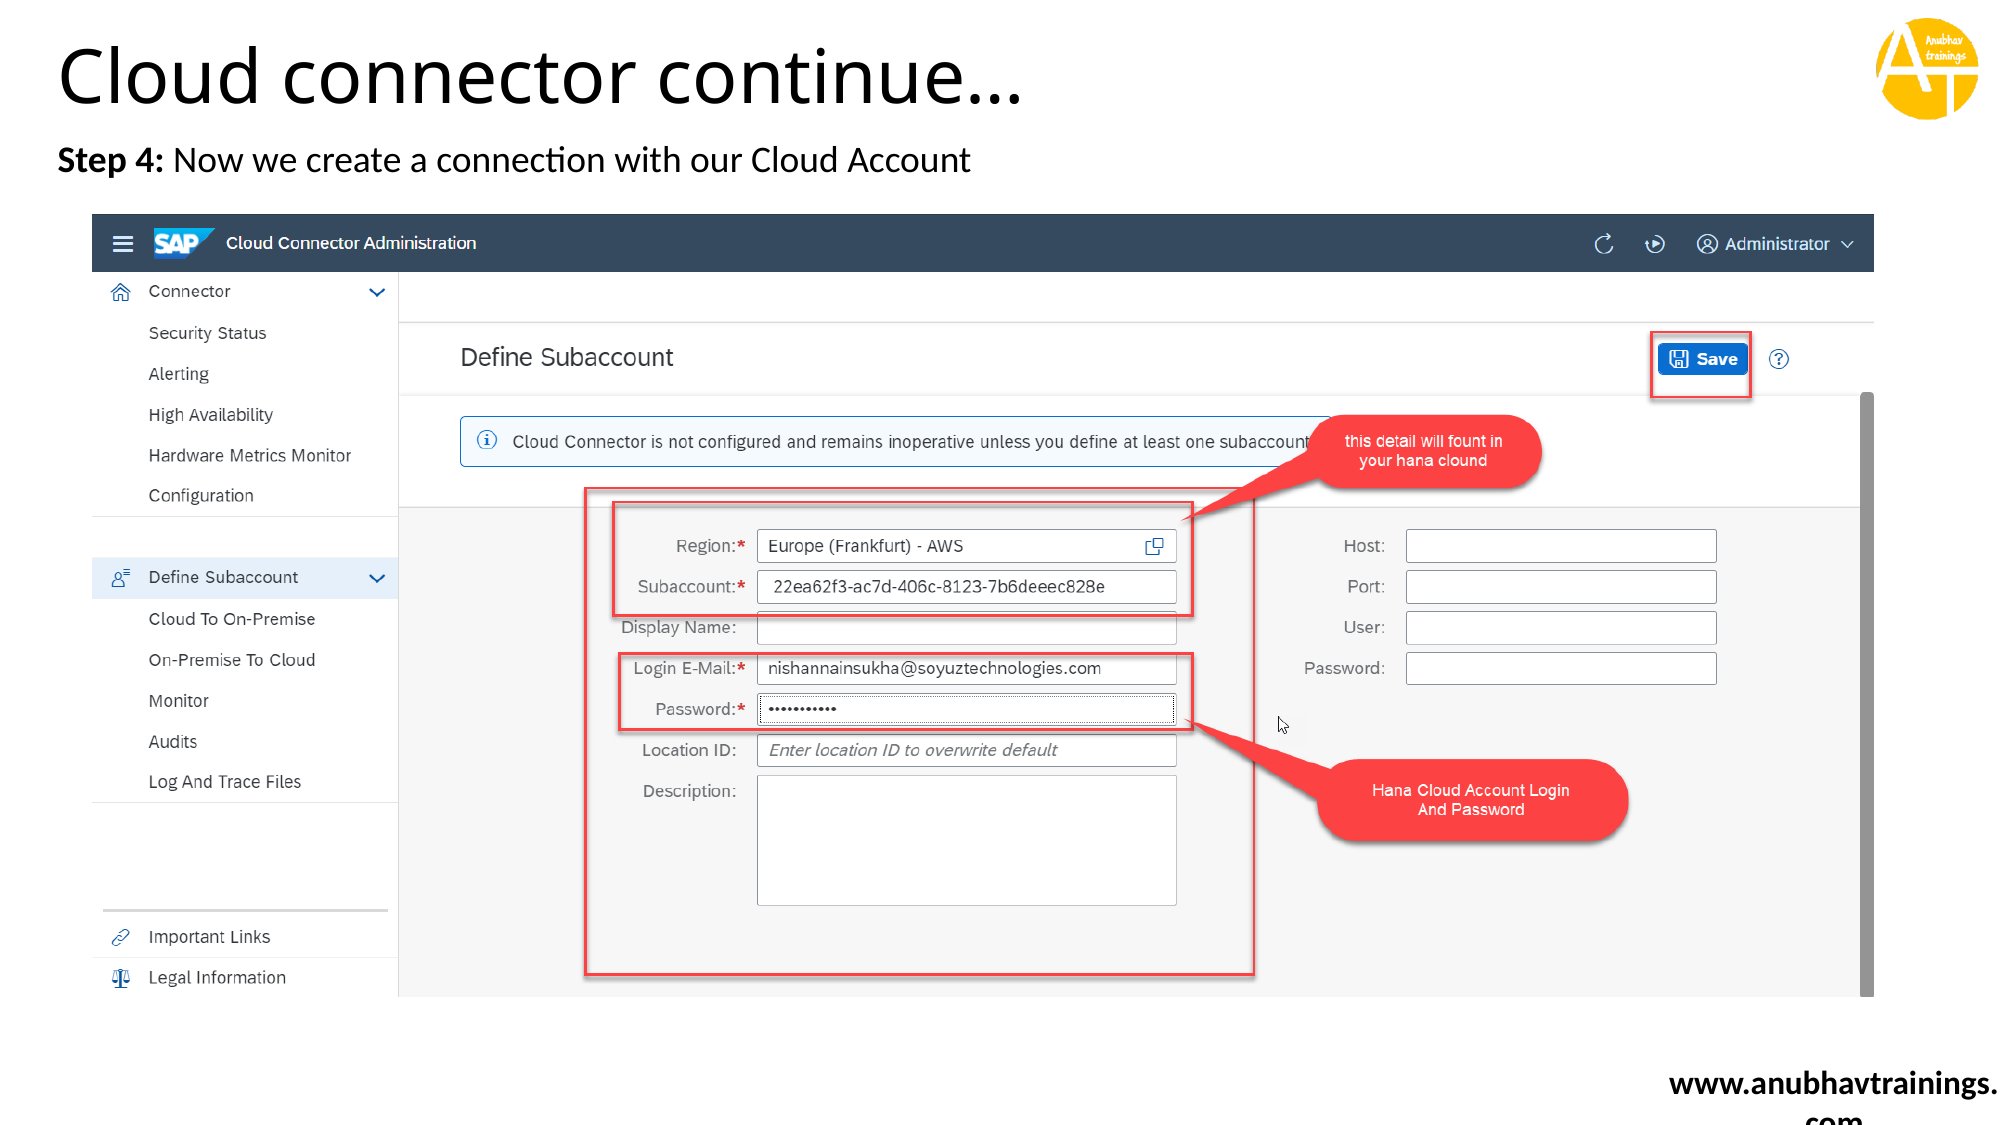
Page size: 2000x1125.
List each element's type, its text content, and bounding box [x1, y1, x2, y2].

picture [1866, 11, 1985, 129]
footer www.anubhavtrainings.com [1669, 1088, 2000, 1114]
text_box Cloud connector continue… [42, 31, 1318, 127]
text_box Step 4: Now we create a connection with our Cloud Account [42, 127, 1874, 188]
picture [91, 214, 1874, 998]
